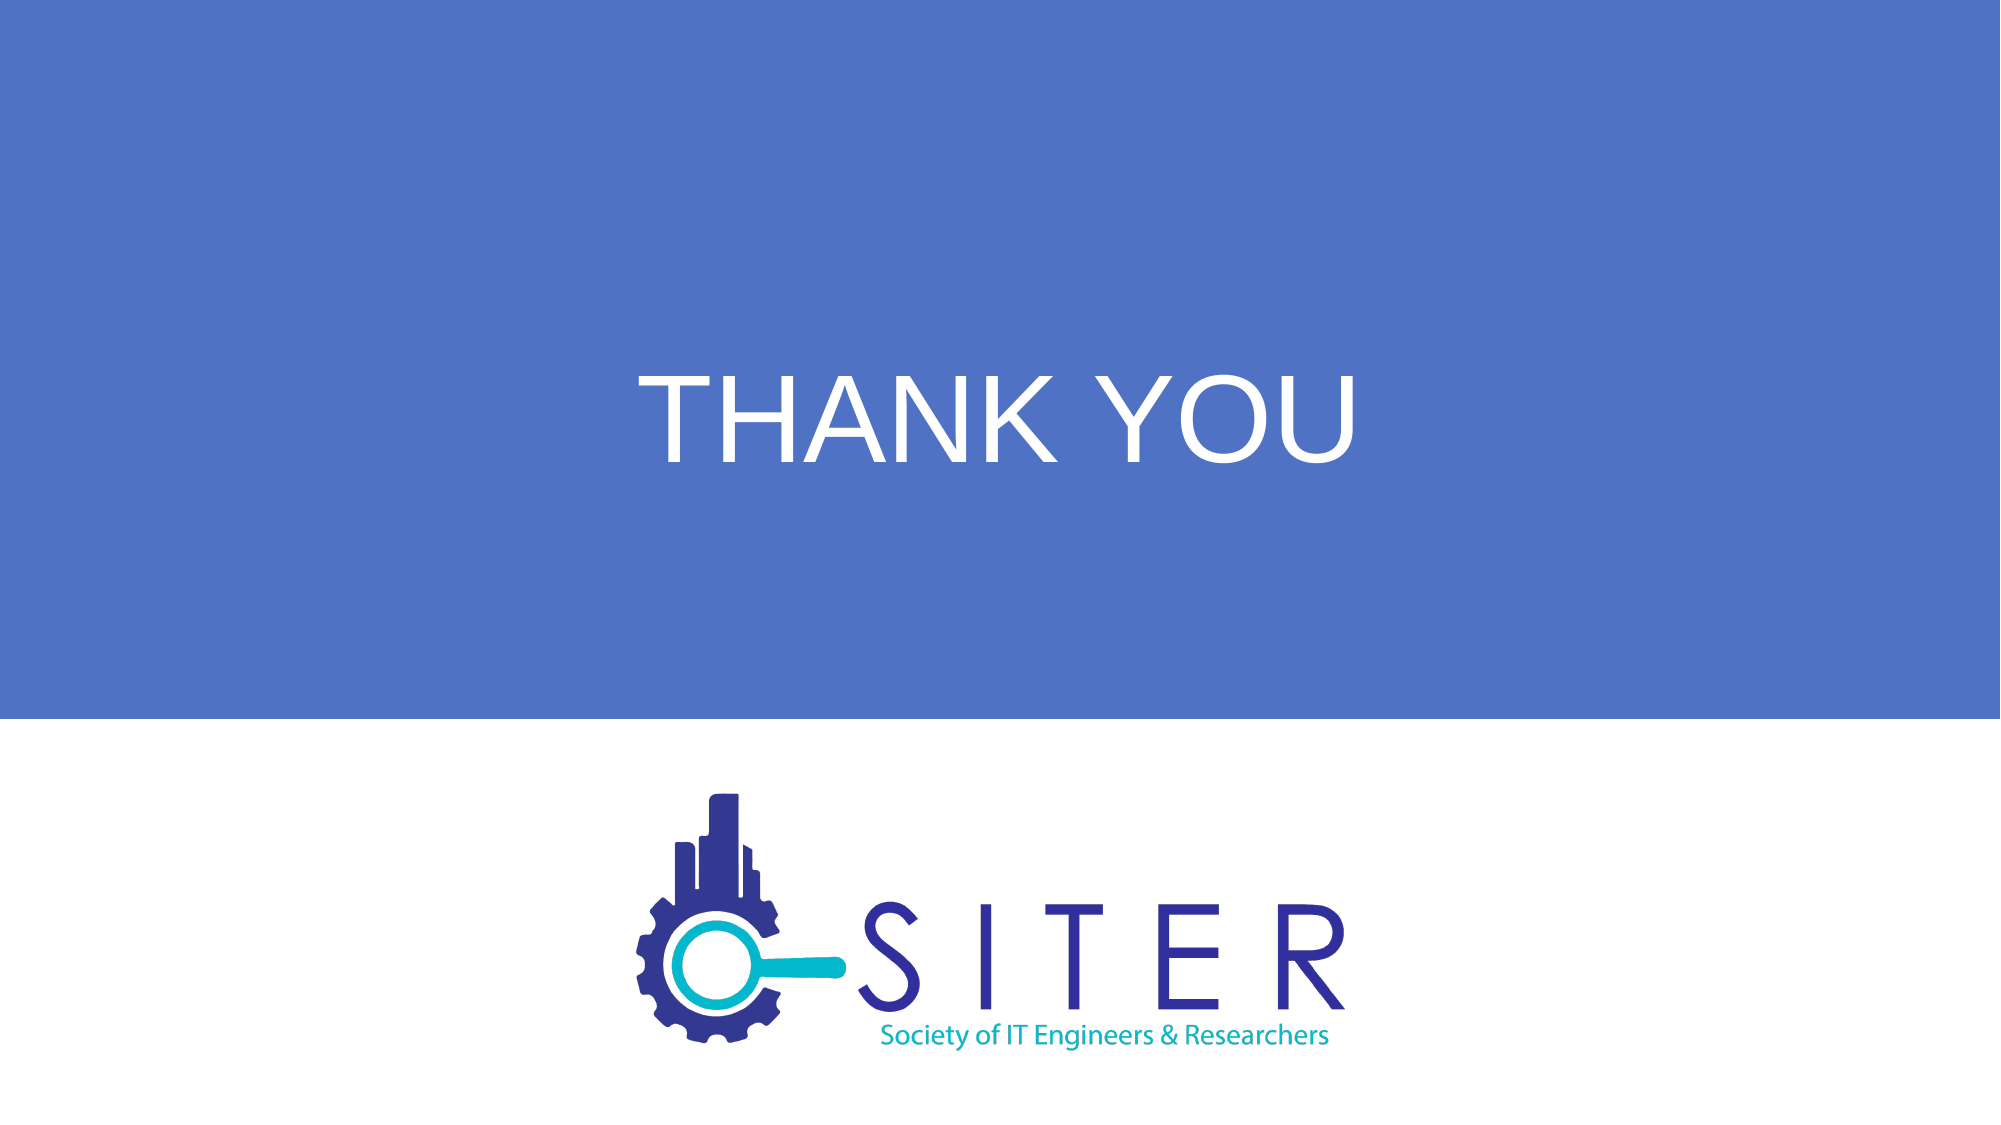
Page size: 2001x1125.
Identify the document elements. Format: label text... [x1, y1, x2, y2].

text_box [0, 719, 2000, 1125]
text_box THANK YOU [0, 329, 2000, 495]
picture [592, 786, 1408, 1059]
